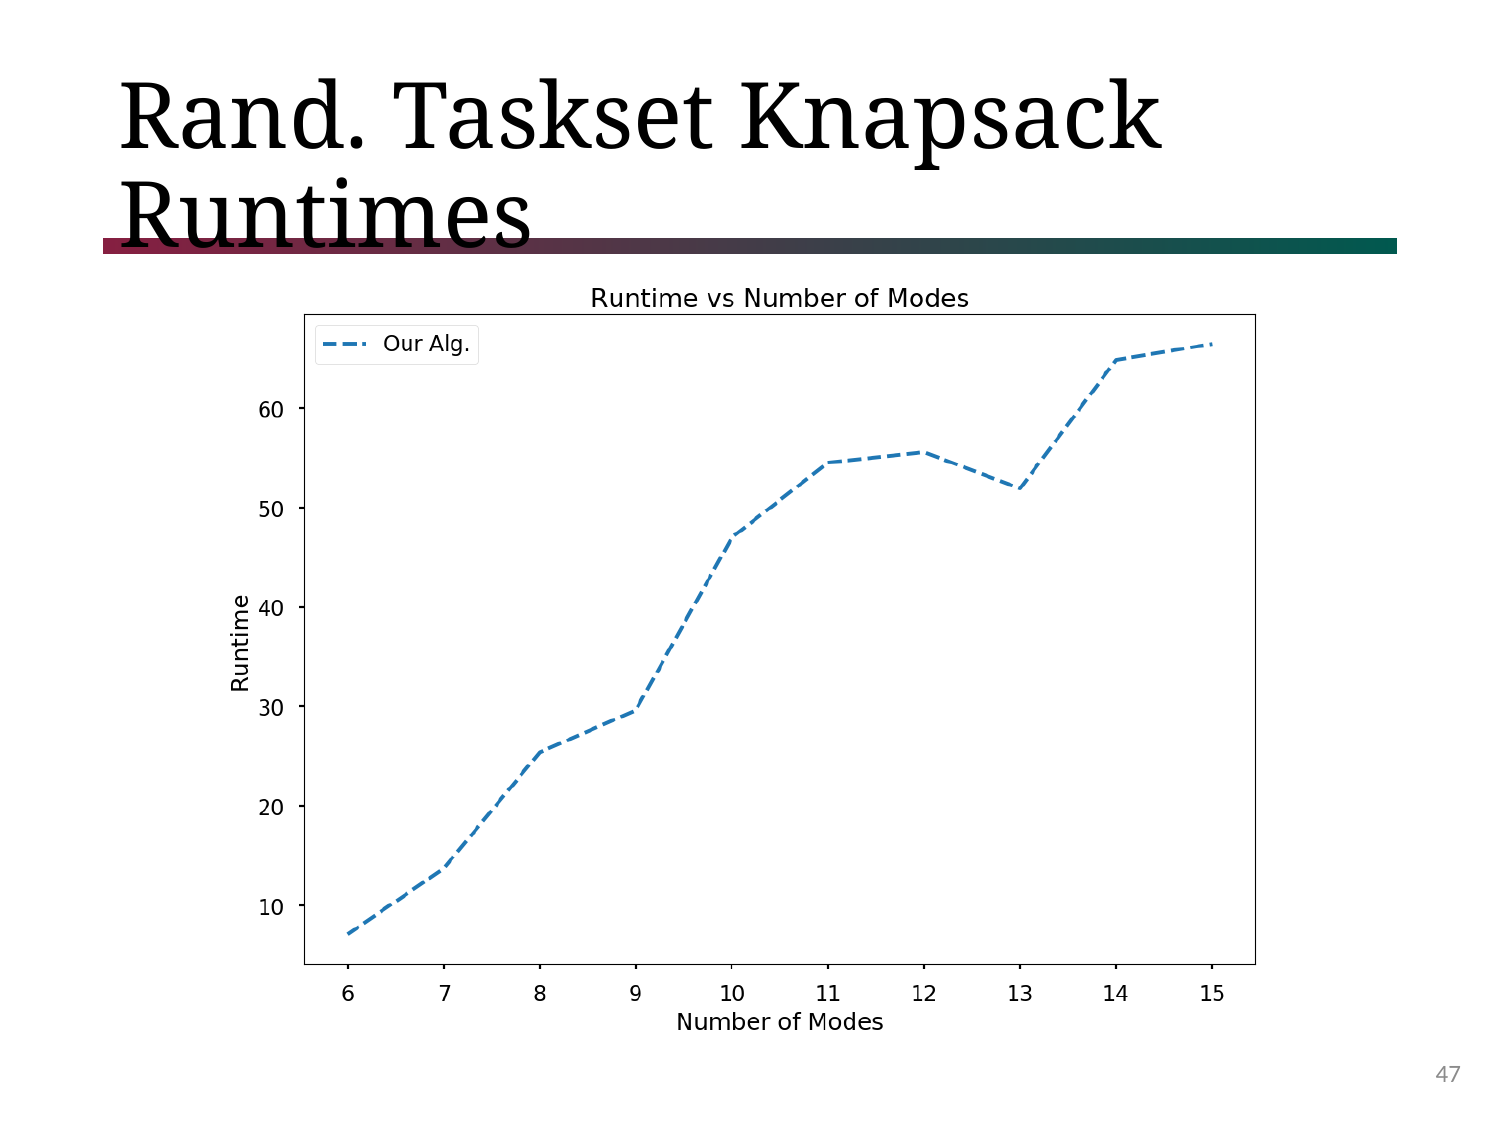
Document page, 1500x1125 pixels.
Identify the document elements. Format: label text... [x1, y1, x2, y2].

picture [219, 278, 1267, 1043]
title Rand. Taskset Knapsack Runtimes [103, 59, 1397, 278]
slide_number 47 [1396, 1042, 1500, 1103]
